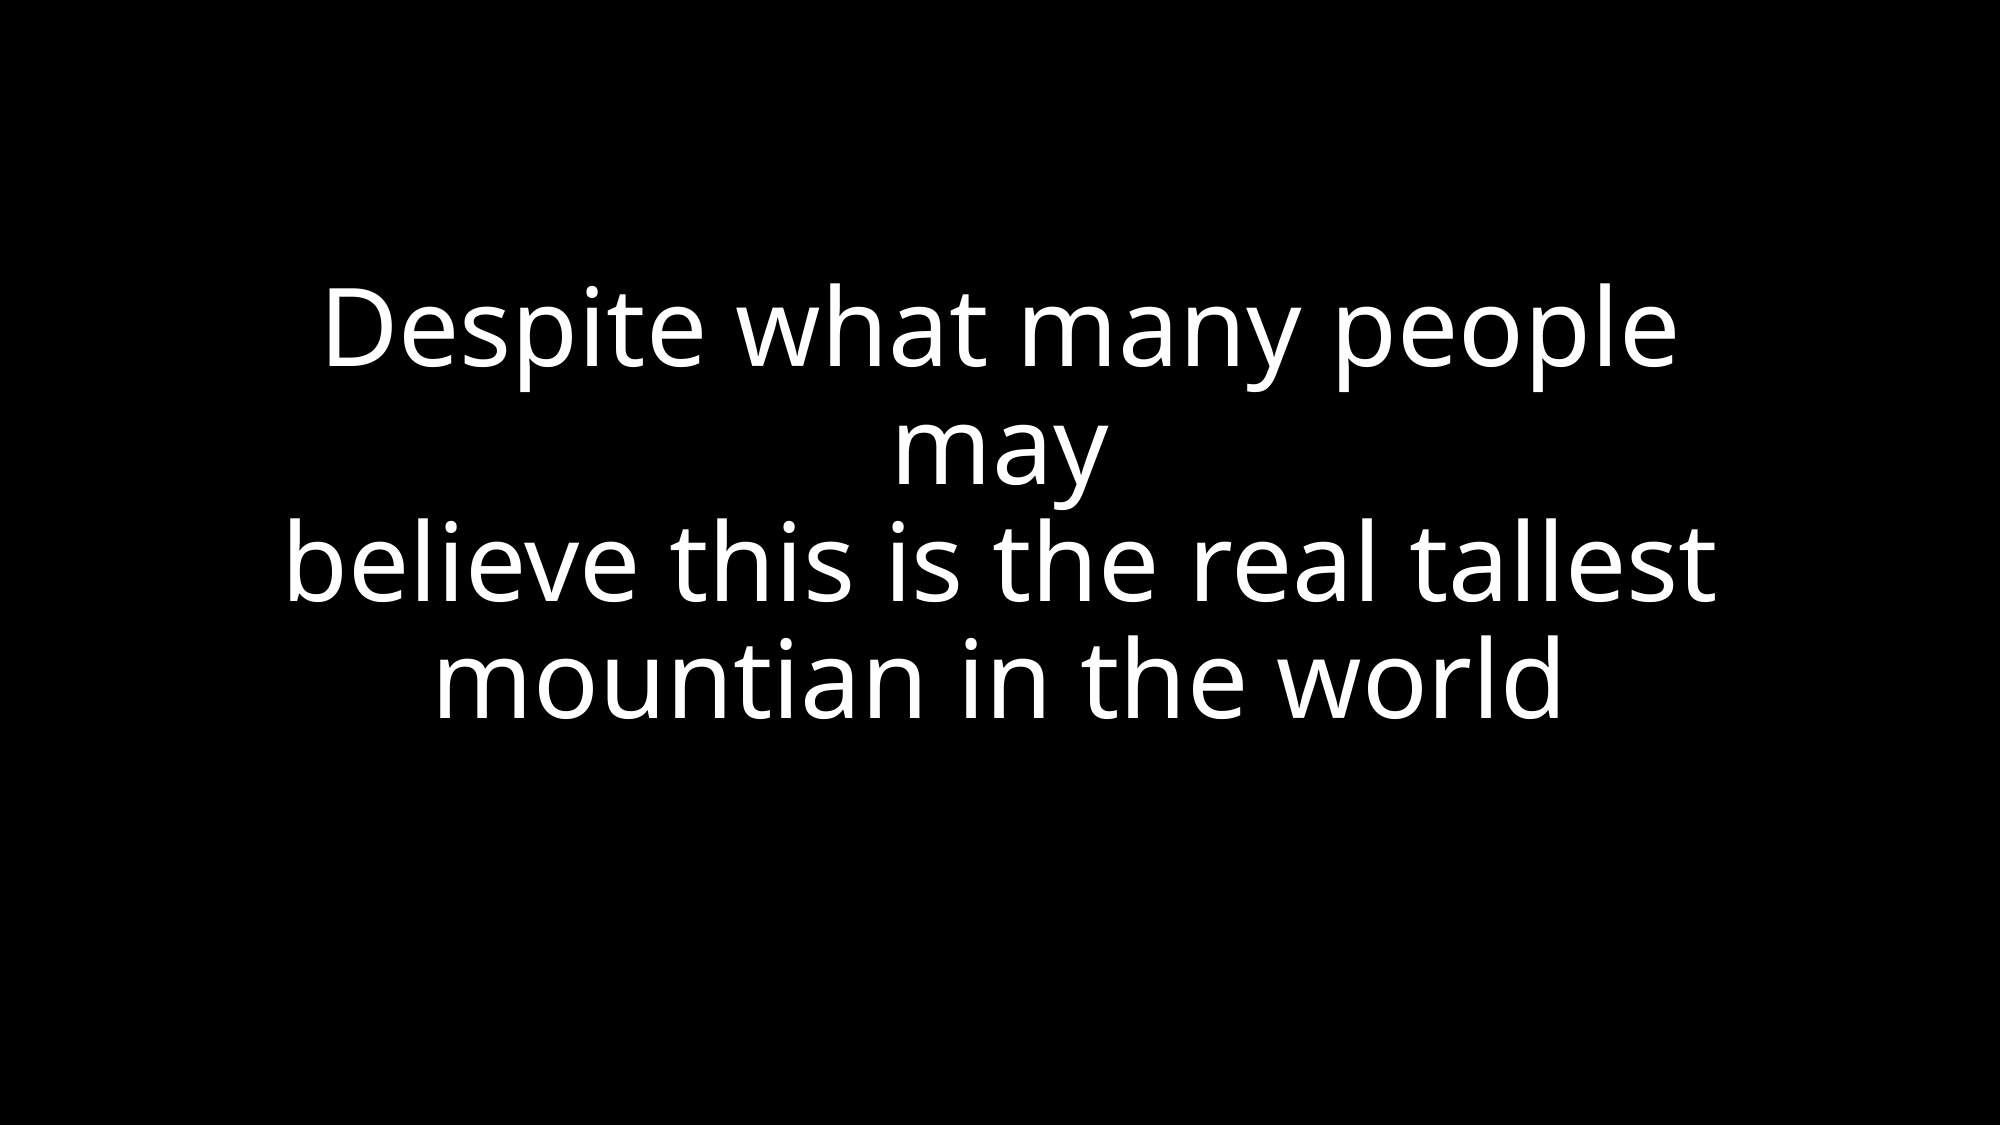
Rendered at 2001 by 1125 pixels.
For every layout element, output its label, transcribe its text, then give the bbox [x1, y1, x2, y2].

title Despite what many people may believe this is the real tallest mountian in the world [249, 184, 1750, 750]
